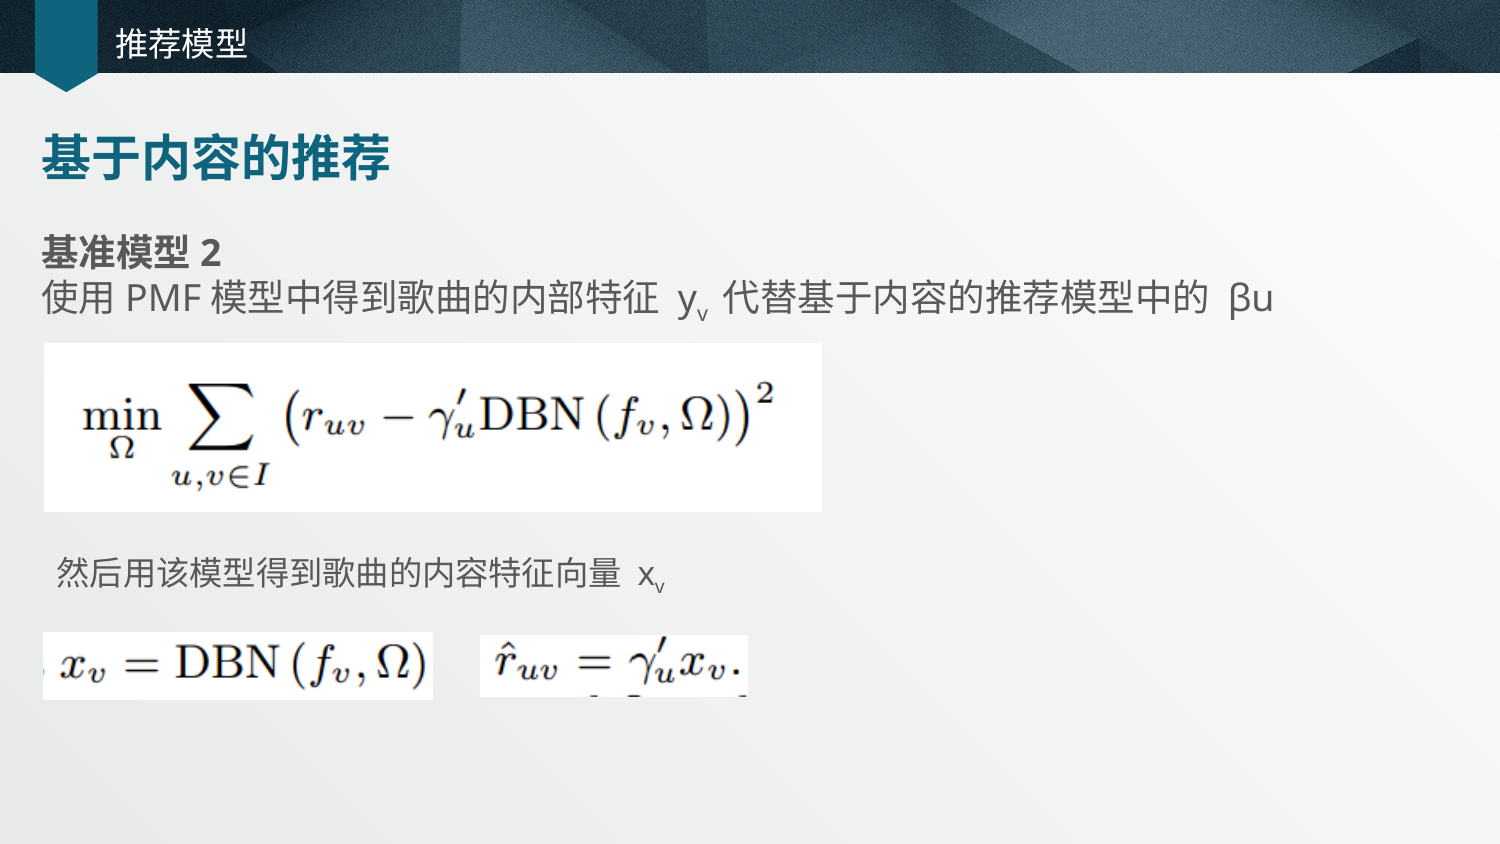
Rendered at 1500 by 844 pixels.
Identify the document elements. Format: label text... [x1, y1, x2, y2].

text_box 基于内容的推荐 [41, 126, 1447, 187]
title 推荐模型 [100, 20, 551, 66]
picture [44, 343, 822, 512]
picture [0, 0, 34, 73]
picture [98, 0, 1500, 73]
text_box 基准模型2 使用PMF模型中得到歌曲的内部特征 yv 代替基于内容的推荐模型中的 βu [41, 229, 1365, 326]
picture [480, 635, 748, 698]
picture [43, 632, 434, 701]
text_box 然后用该模型得到歌曲的内容特征向量 xv [41, 551, 798, 598]
